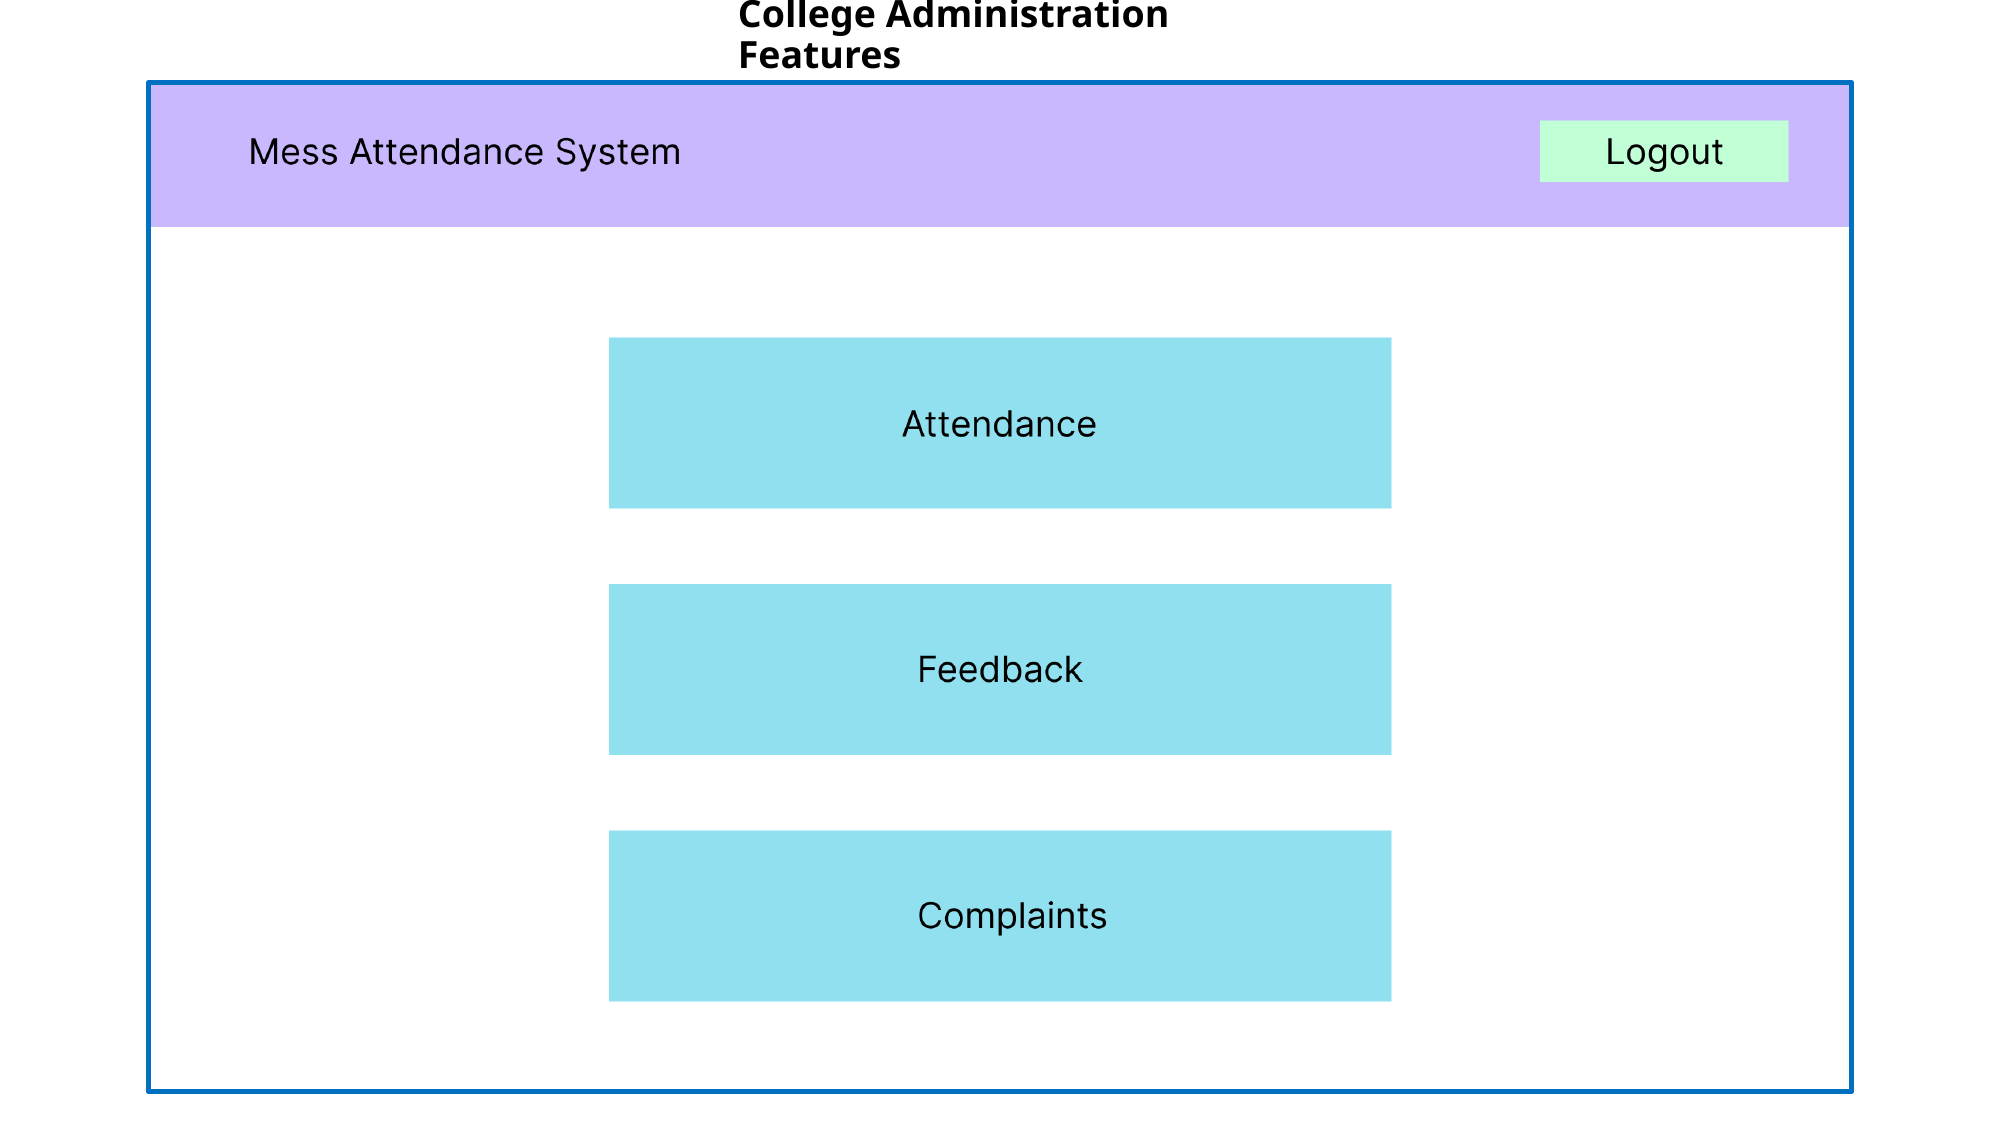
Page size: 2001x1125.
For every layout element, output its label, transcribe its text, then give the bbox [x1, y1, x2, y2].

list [150, 84, 1850, 1090]
text_box College Administration Features [722, 0, 1337, 80]
